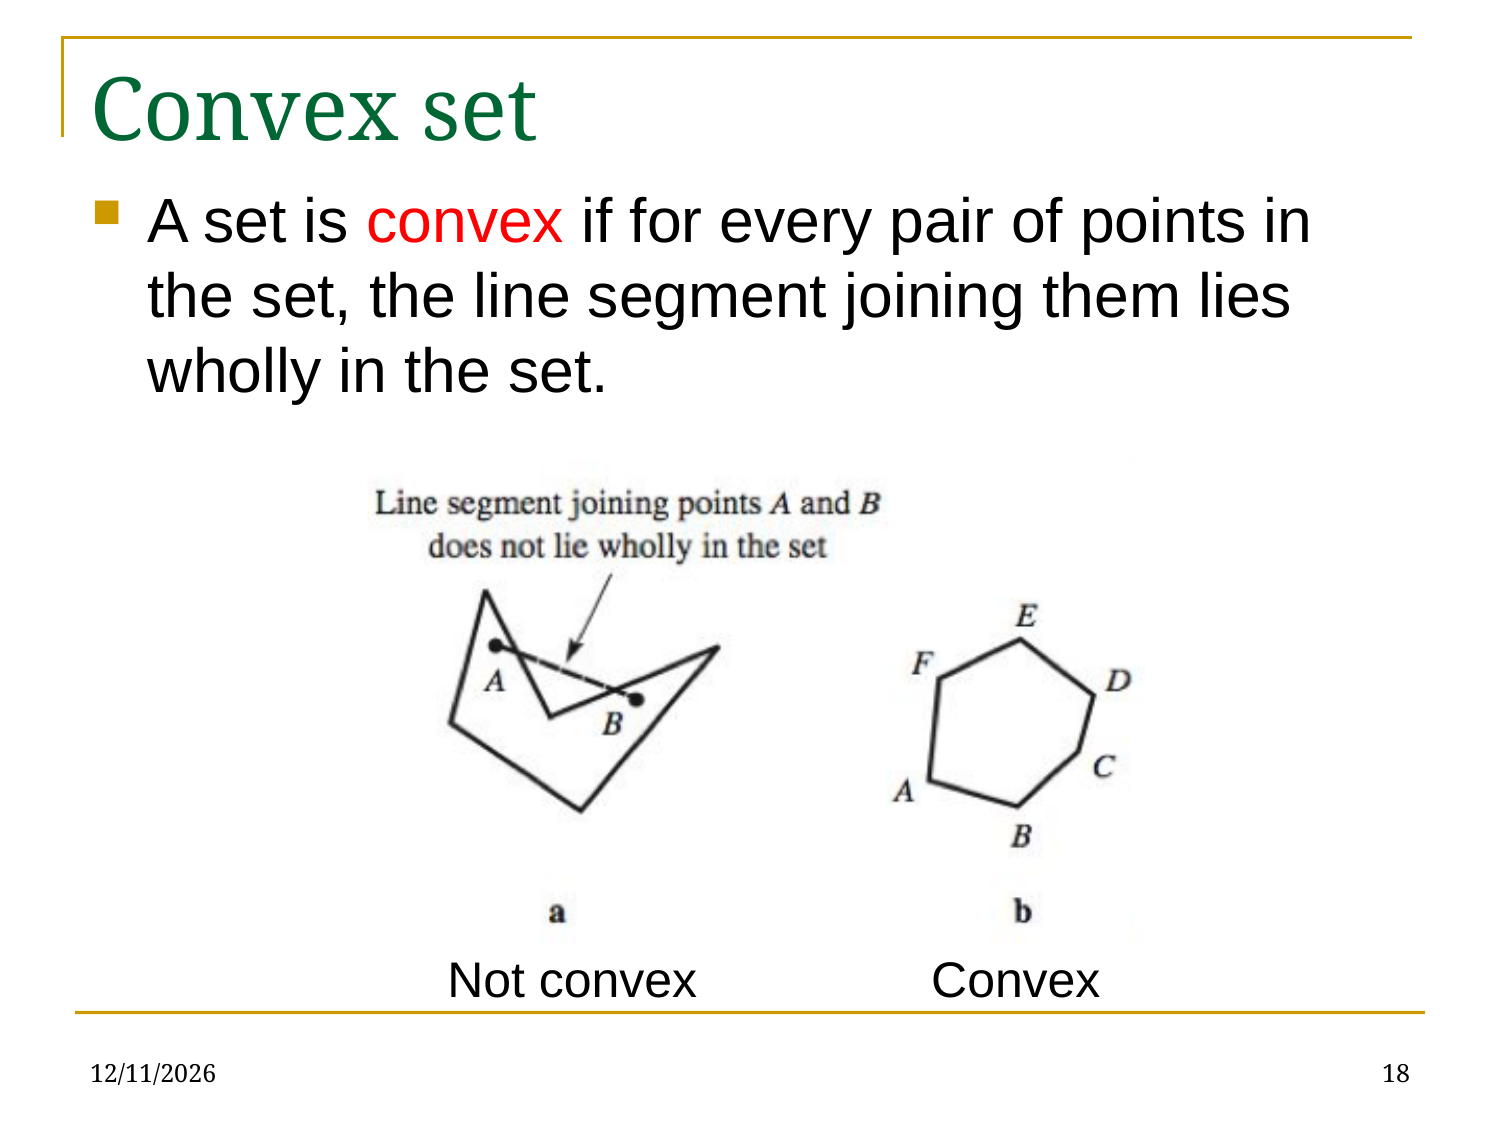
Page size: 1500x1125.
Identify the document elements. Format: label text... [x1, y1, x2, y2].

text_box Convex [916, 975, 1116, 1016]
title Convex set [75, 45, 1425, 233]
text_box Not convex [432, 975, 713, 1016]
picture [312, 455, 1145, 967]
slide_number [75, 1024, 425, 1100]
list A set is convex if for every pair of points in the set, the line segment joining them lies wholly in the set. [76, 172, 1427, 916]
slide_number 18 [1074, 1024, 1425, 1100]
